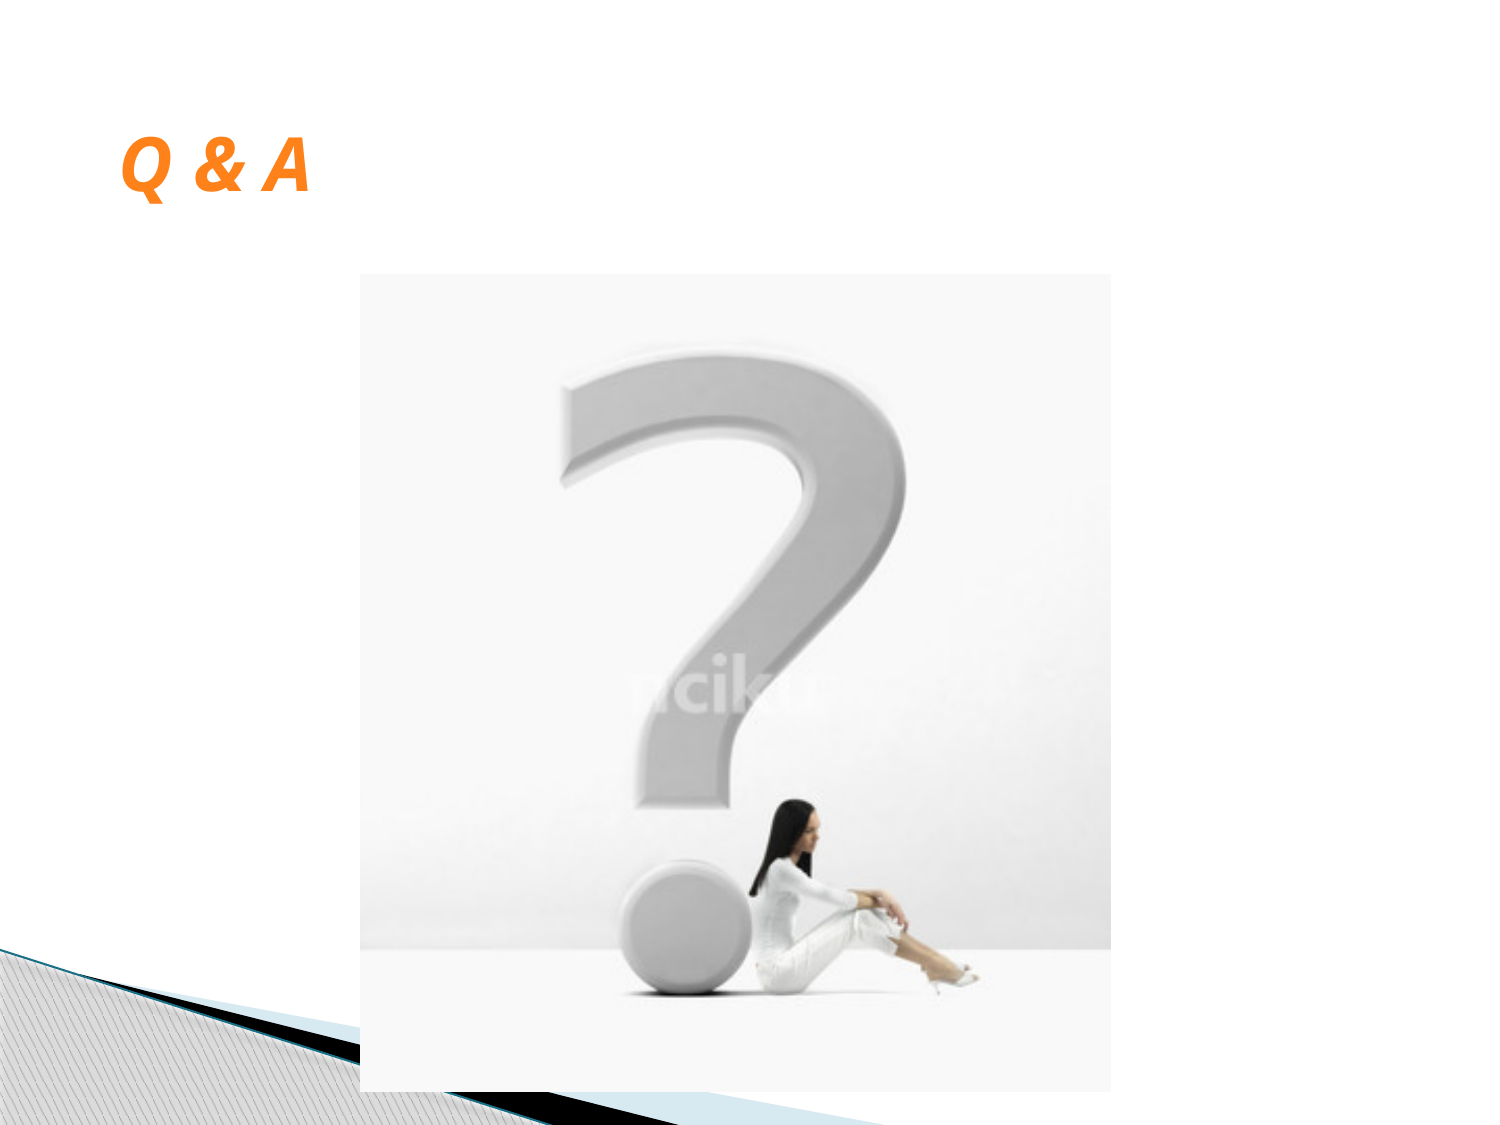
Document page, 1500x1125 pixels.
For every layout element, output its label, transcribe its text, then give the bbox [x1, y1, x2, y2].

title Q & A [75, 45, 1425, 233]
picture [360, 274, 1111, 1092]
